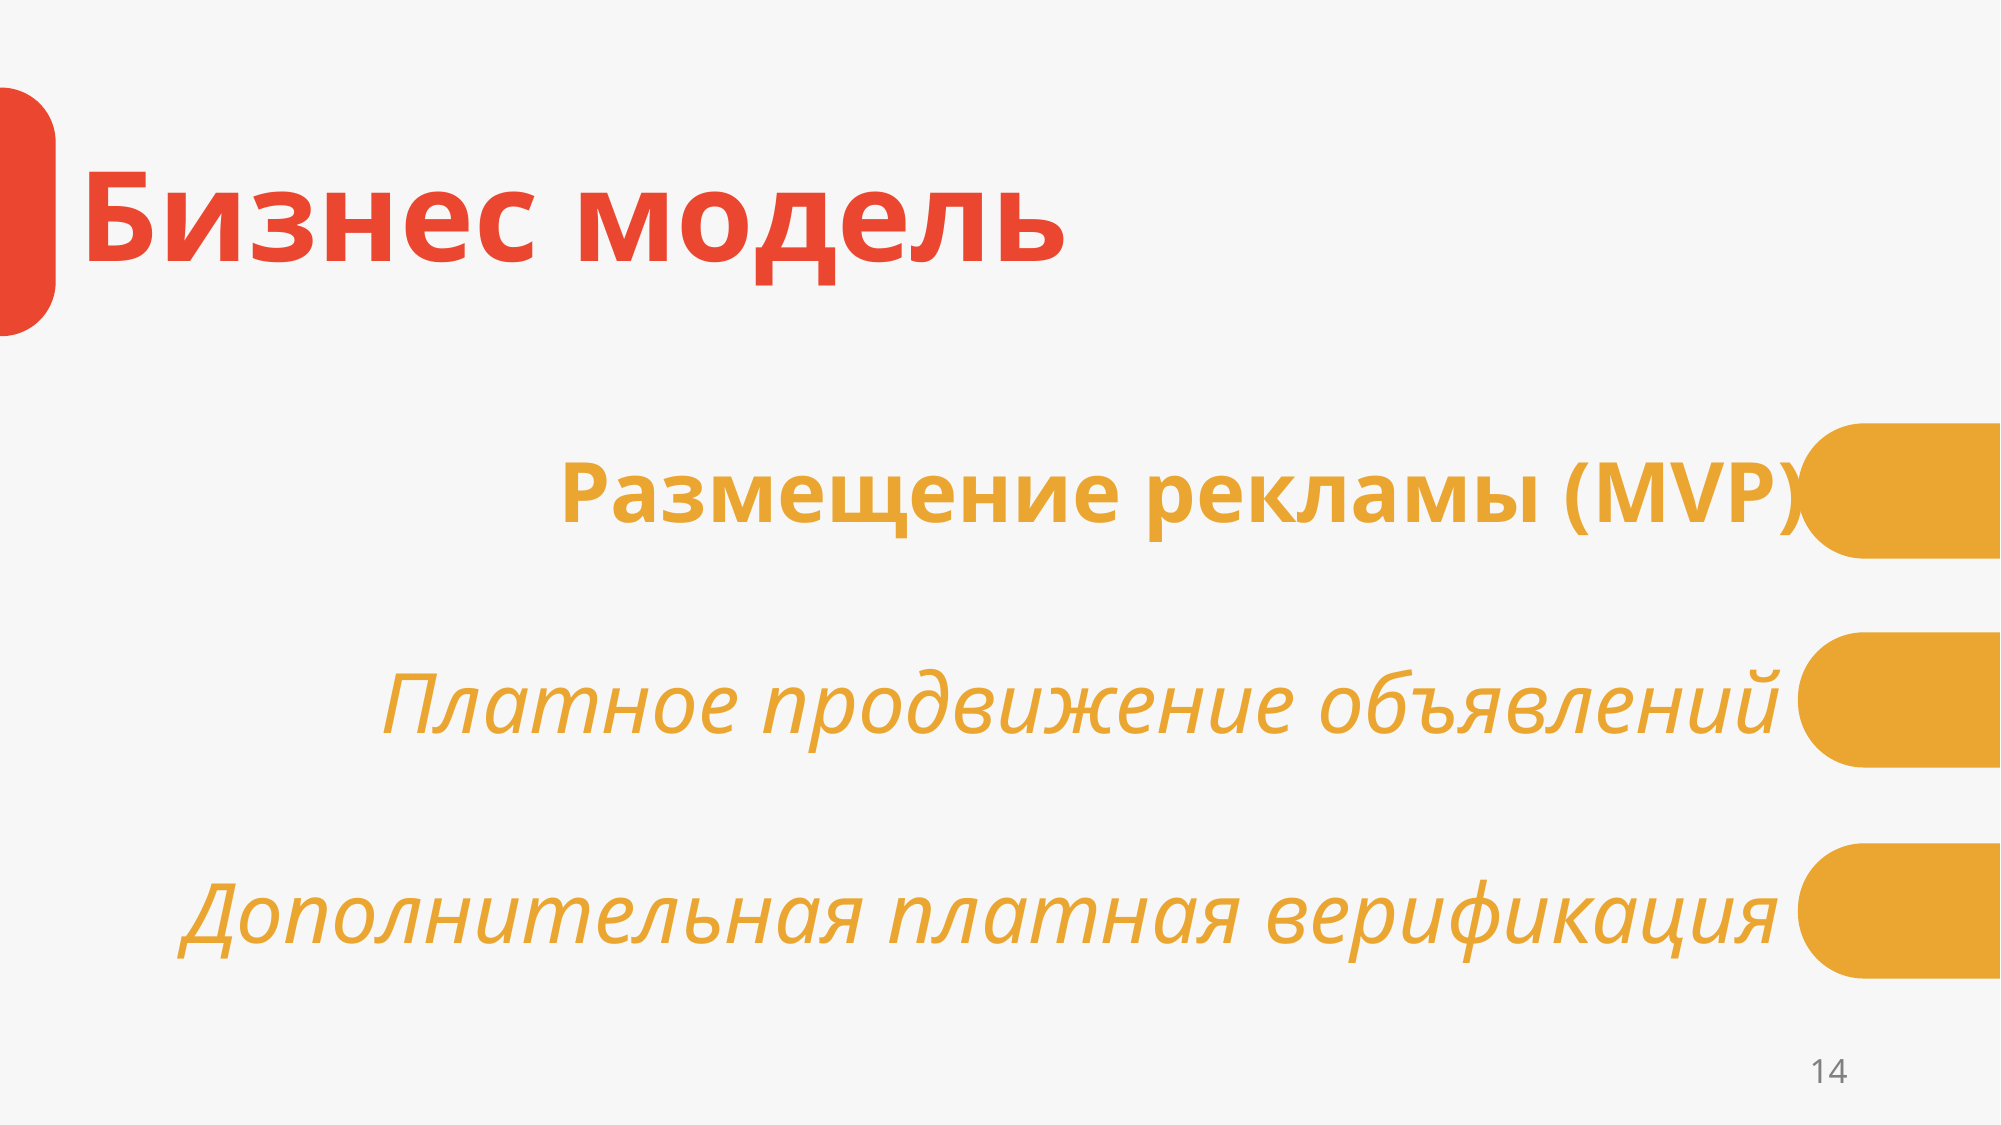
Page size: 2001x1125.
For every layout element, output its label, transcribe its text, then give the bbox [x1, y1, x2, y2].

text_box Размещение рекламы (MVP) [543, 431, 1821, 547]
slide_number 14 [1412, 1042, 1863, 1103]
text_box [0, 86, 57, 338]
text_box [1796, 842, 2000, 980]
text_box Дополнительная платная верификация [169, 852, 1798, 968]
text_box Платное продвижение объявлений [365, 642, 1799, 758]
text_box [1799, 631, 2000, 769]
text_box [1796, 422, 2000, 560]
text_box Бизнес модель [64, 128, 1084, 294]
